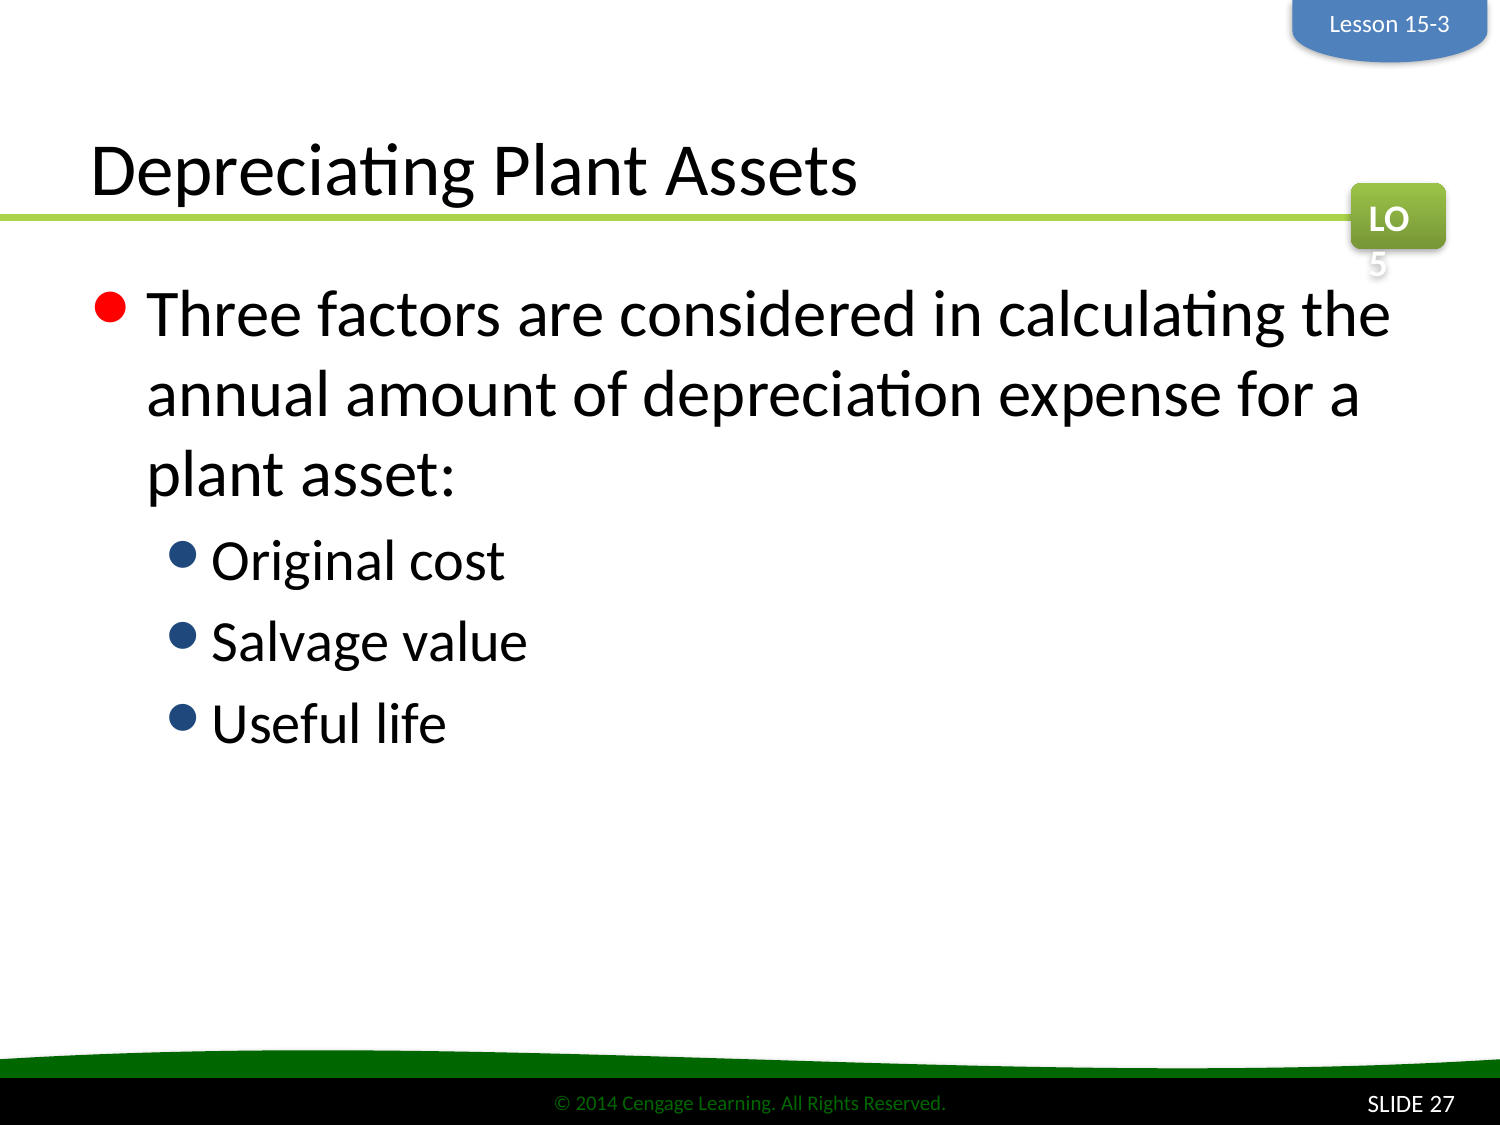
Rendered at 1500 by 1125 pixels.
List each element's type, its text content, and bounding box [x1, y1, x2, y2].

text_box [1292, 0, 1488, 63]
list Three factors are considered in calculating the annual amount of depreciation expense for a plant asset: Original cost Salvage value Useful life [75, 262, 1425, 1005]
slide_number SLIDE 27 [1170, 1080, 1470, 1125]
text_box LO5 [1350, 183, 1446, 250]
title Depreciating Plant Assets [75, 29, 1350, 218]
